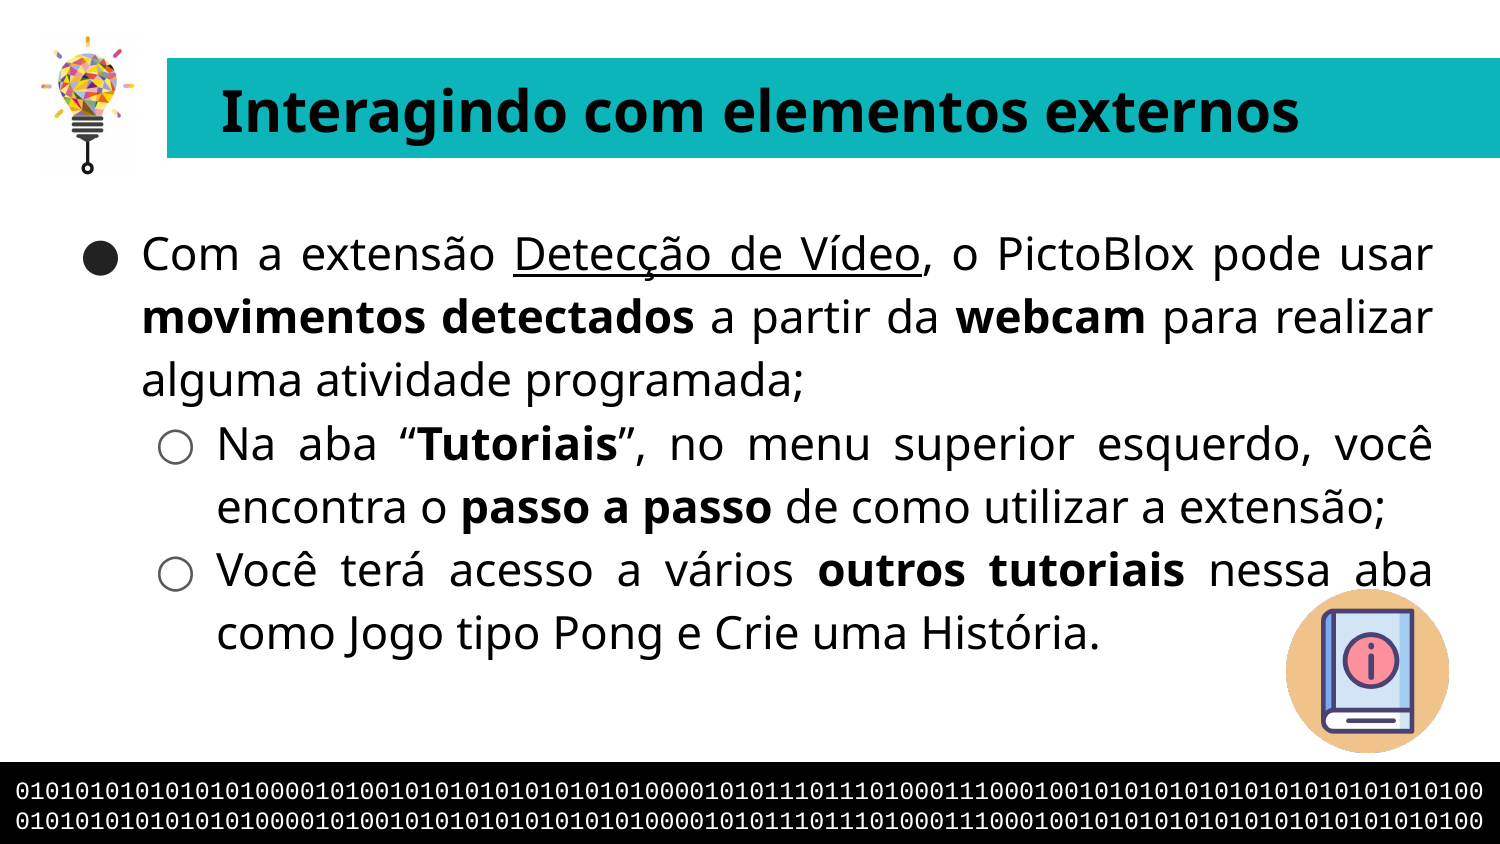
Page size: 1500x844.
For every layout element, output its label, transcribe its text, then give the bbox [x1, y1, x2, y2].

picture [1286, 589, 1450, 753]
title Interagindo com elementos externos [206, 58, 1500, 153]
text_box 0101010101010101000010100101010101010101010000101011101110100011100010010101010101010101010101010001010101010101010000101001010101010101010100001010111011101000111000100101010101010101010101010100 [0, 759, 1500, 841]
picture [38, 32, 140, 179]
text_box Com a extensão Detecção de Vídeo, o PictoBlox pode usar movimentos detectados a partir da webcam para realizar alguma atividade programada; Na aba “Tutoriais”, no menu superior esquerdo, você encontra o passo a passo de como utilizar a extensão; Você terá acesso a vários outros tutoriais nessa aba como Jogo tipo Pong e Crie uma História. [51, 201, 1449, 721]
text_box [167, 58, 1500, 158]
